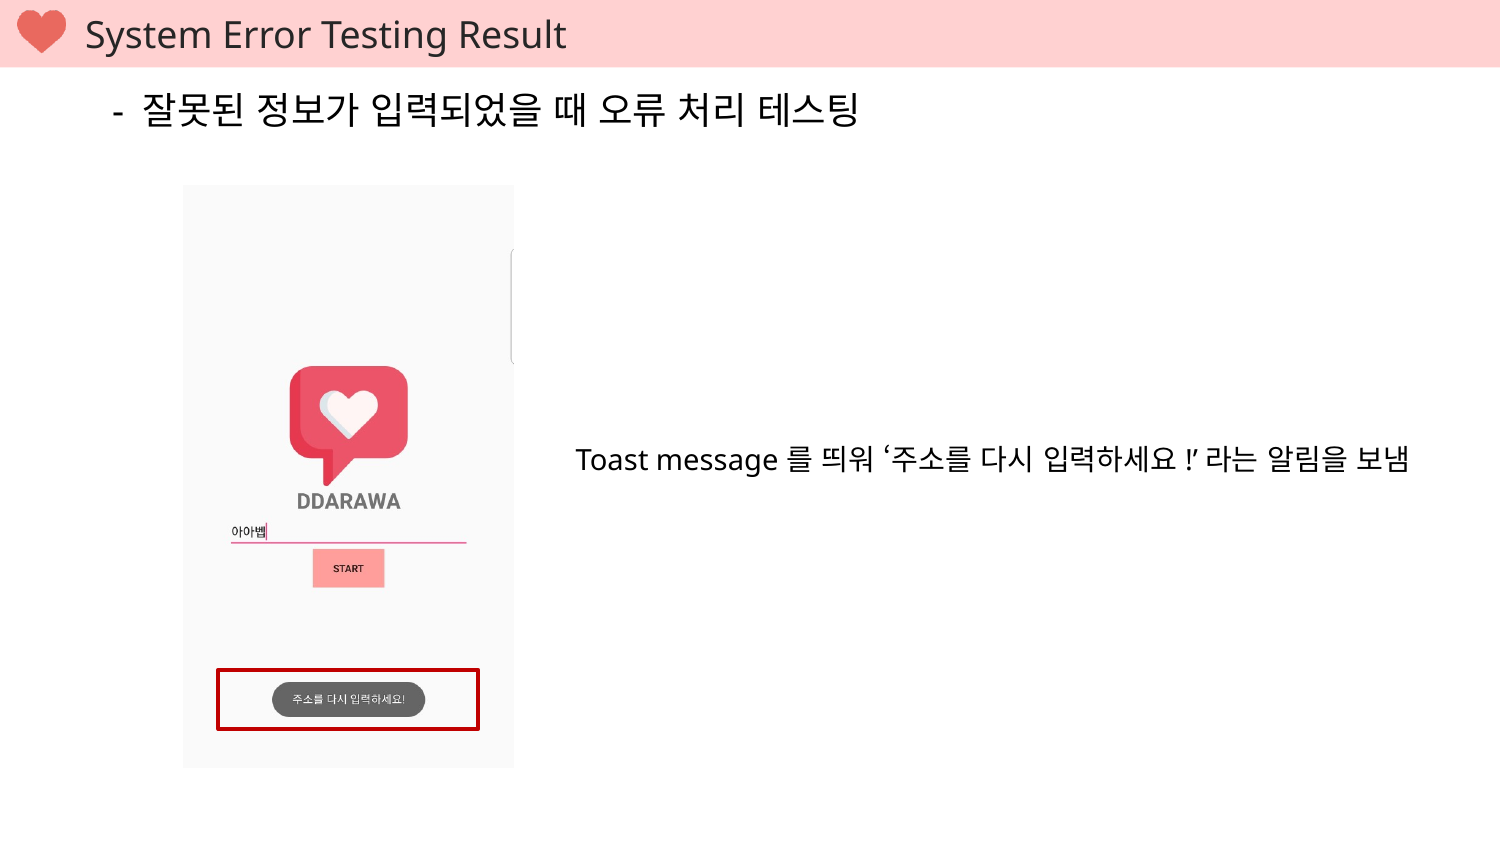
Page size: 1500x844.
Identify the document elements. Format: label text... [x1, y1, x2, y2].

picture [182, 185, 514, 768]
text_box [0, 0, 1500, 70]
text_box - 잘못된 정보가 입력되었을 때 오류 처리 테스팅 [97, 76, 877, 140]
text_box Toast message를 띄워 ‘주소를 다시 입력하세요!’라는 알림을 보냄 [560, 433, 1500, 484]
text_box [17, 3, 593, 65]
